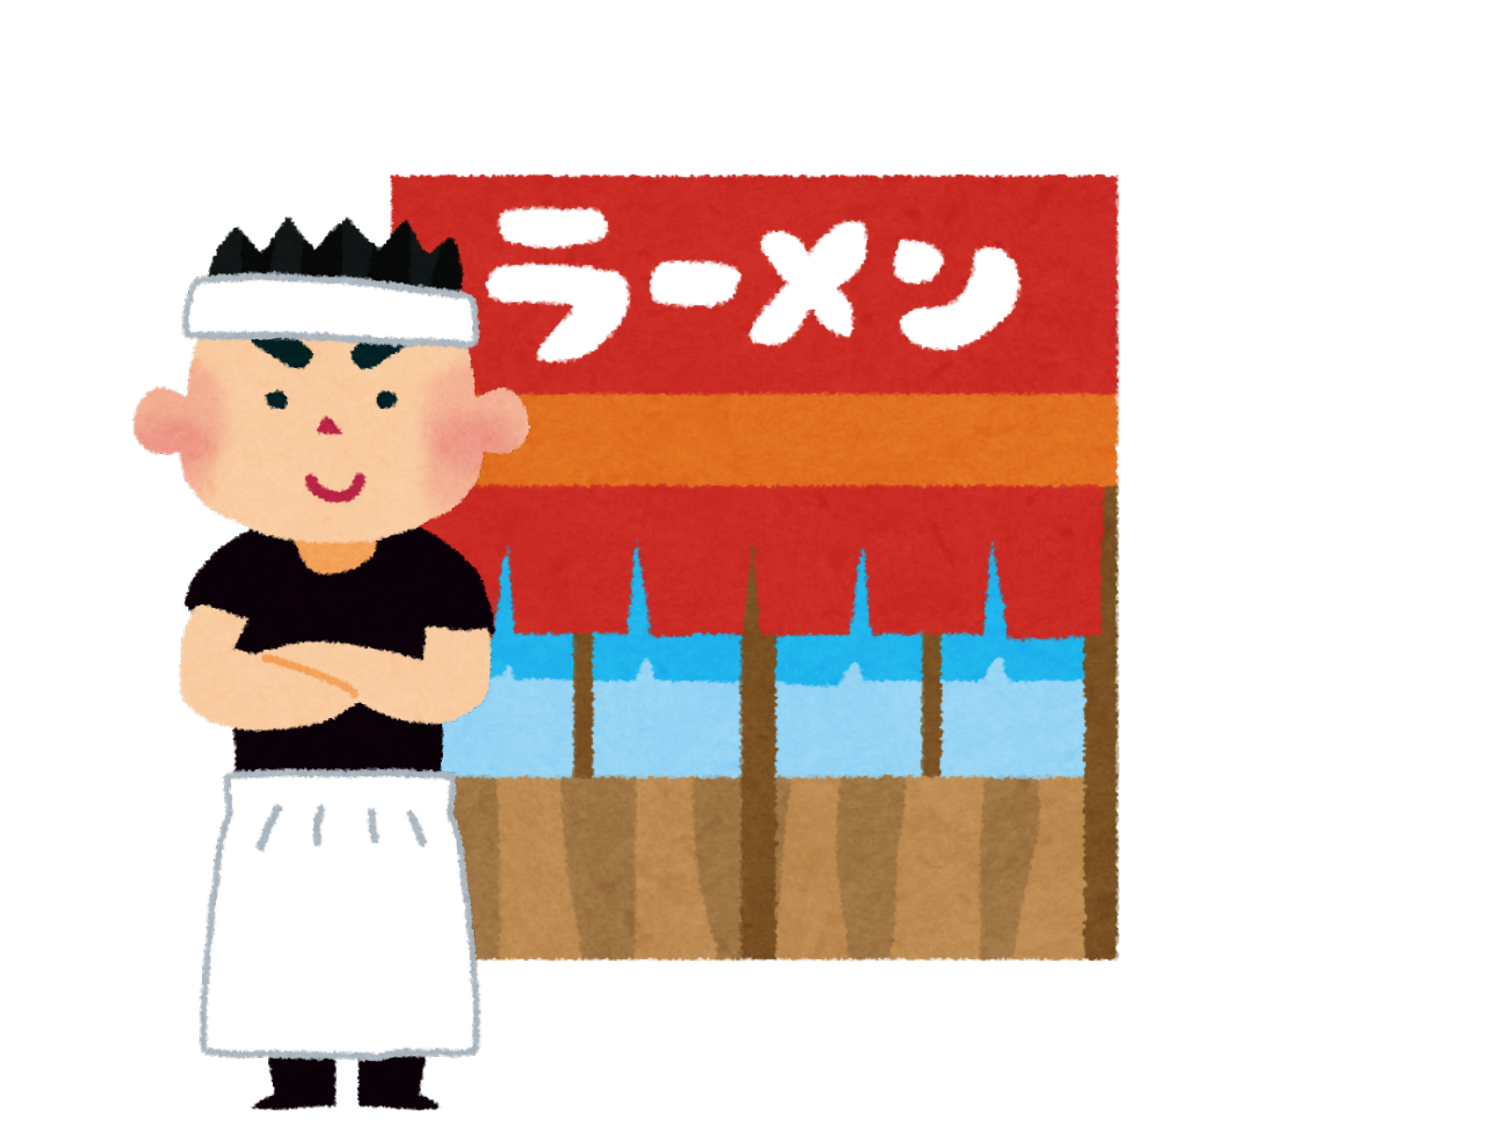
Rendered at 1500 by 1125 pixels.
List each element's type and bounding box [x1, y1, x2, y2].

picture [62, 149, 1151, 1125]
